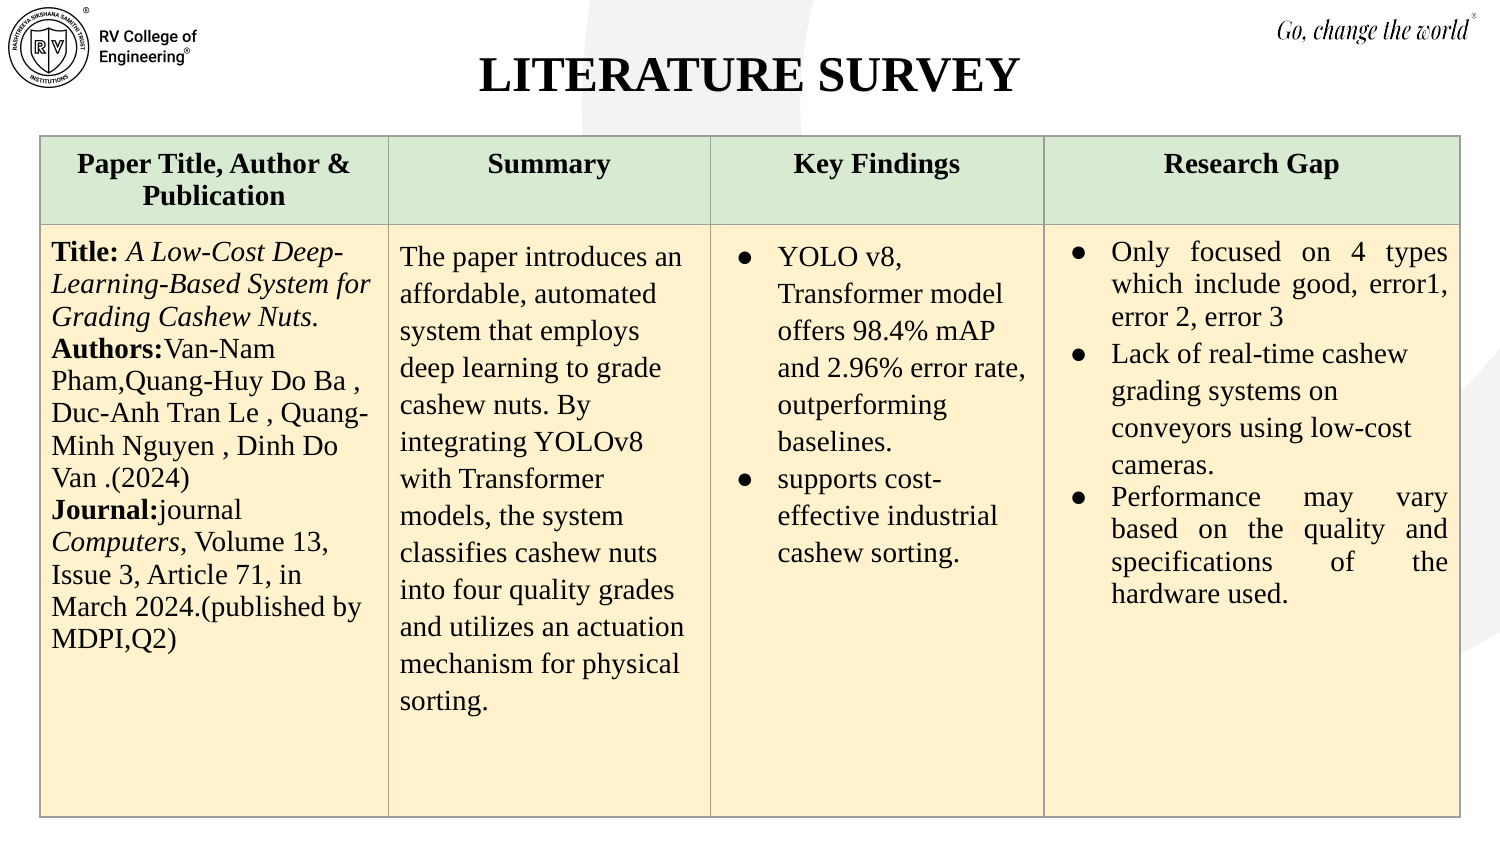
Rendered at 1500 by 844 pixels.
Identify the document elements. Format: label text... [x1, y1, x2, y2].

table_cell Only focused on 4 types which include good, error1, error 2, error 3 Lack of real-time cashew grading systems on conveyors using low-cost cameras. Performance may vary based on the quality and specifications of the hardware used. [1045, 225, 1459, 816]
table_cell The paper introduces an affordable, automated system that employs deep learning to grade cashew nuts. By integrating YOLOv8 with Transformer models, the system classifies cashew nuts into four quality grades and utilizes an actuation mechanism for physical sorting. [389, 225, 710, 816]
text_box LITERATURE SURVEY [427, 35, 1073, 108]
picture [0, 0, 1500, 844]
table_cell Title: A Low-Cost Deep-Learning-Based System for Grading Cashew Nuts. Authors:Van-Nam Pham,Quang-Huy Do Ba , Duc-Anh Tran Le , Quang-Minh Nguyen , Dinh Do Van .(2024) Journal:journal Computers, Volume 13, Issue 3, Article 71, in March 2024.(published by MDPI,Q2) [41, 225, 388, 816]
table_header Summary [389, 137, 710, 224]
table_header Paper Title, Author & Publication [41, 137, 388, 224]
table_header Research Gap [1045, 137, 1459, 224]
table_cell YOLO v8, Transformer model offers 98.4% mAP and 2.96% error rate, outperforming baselines. supports cost-effective industrial cashew sorting. [711, 225, 1043, 816]
table_header Key Findings [711, 137, 1043, 224]
